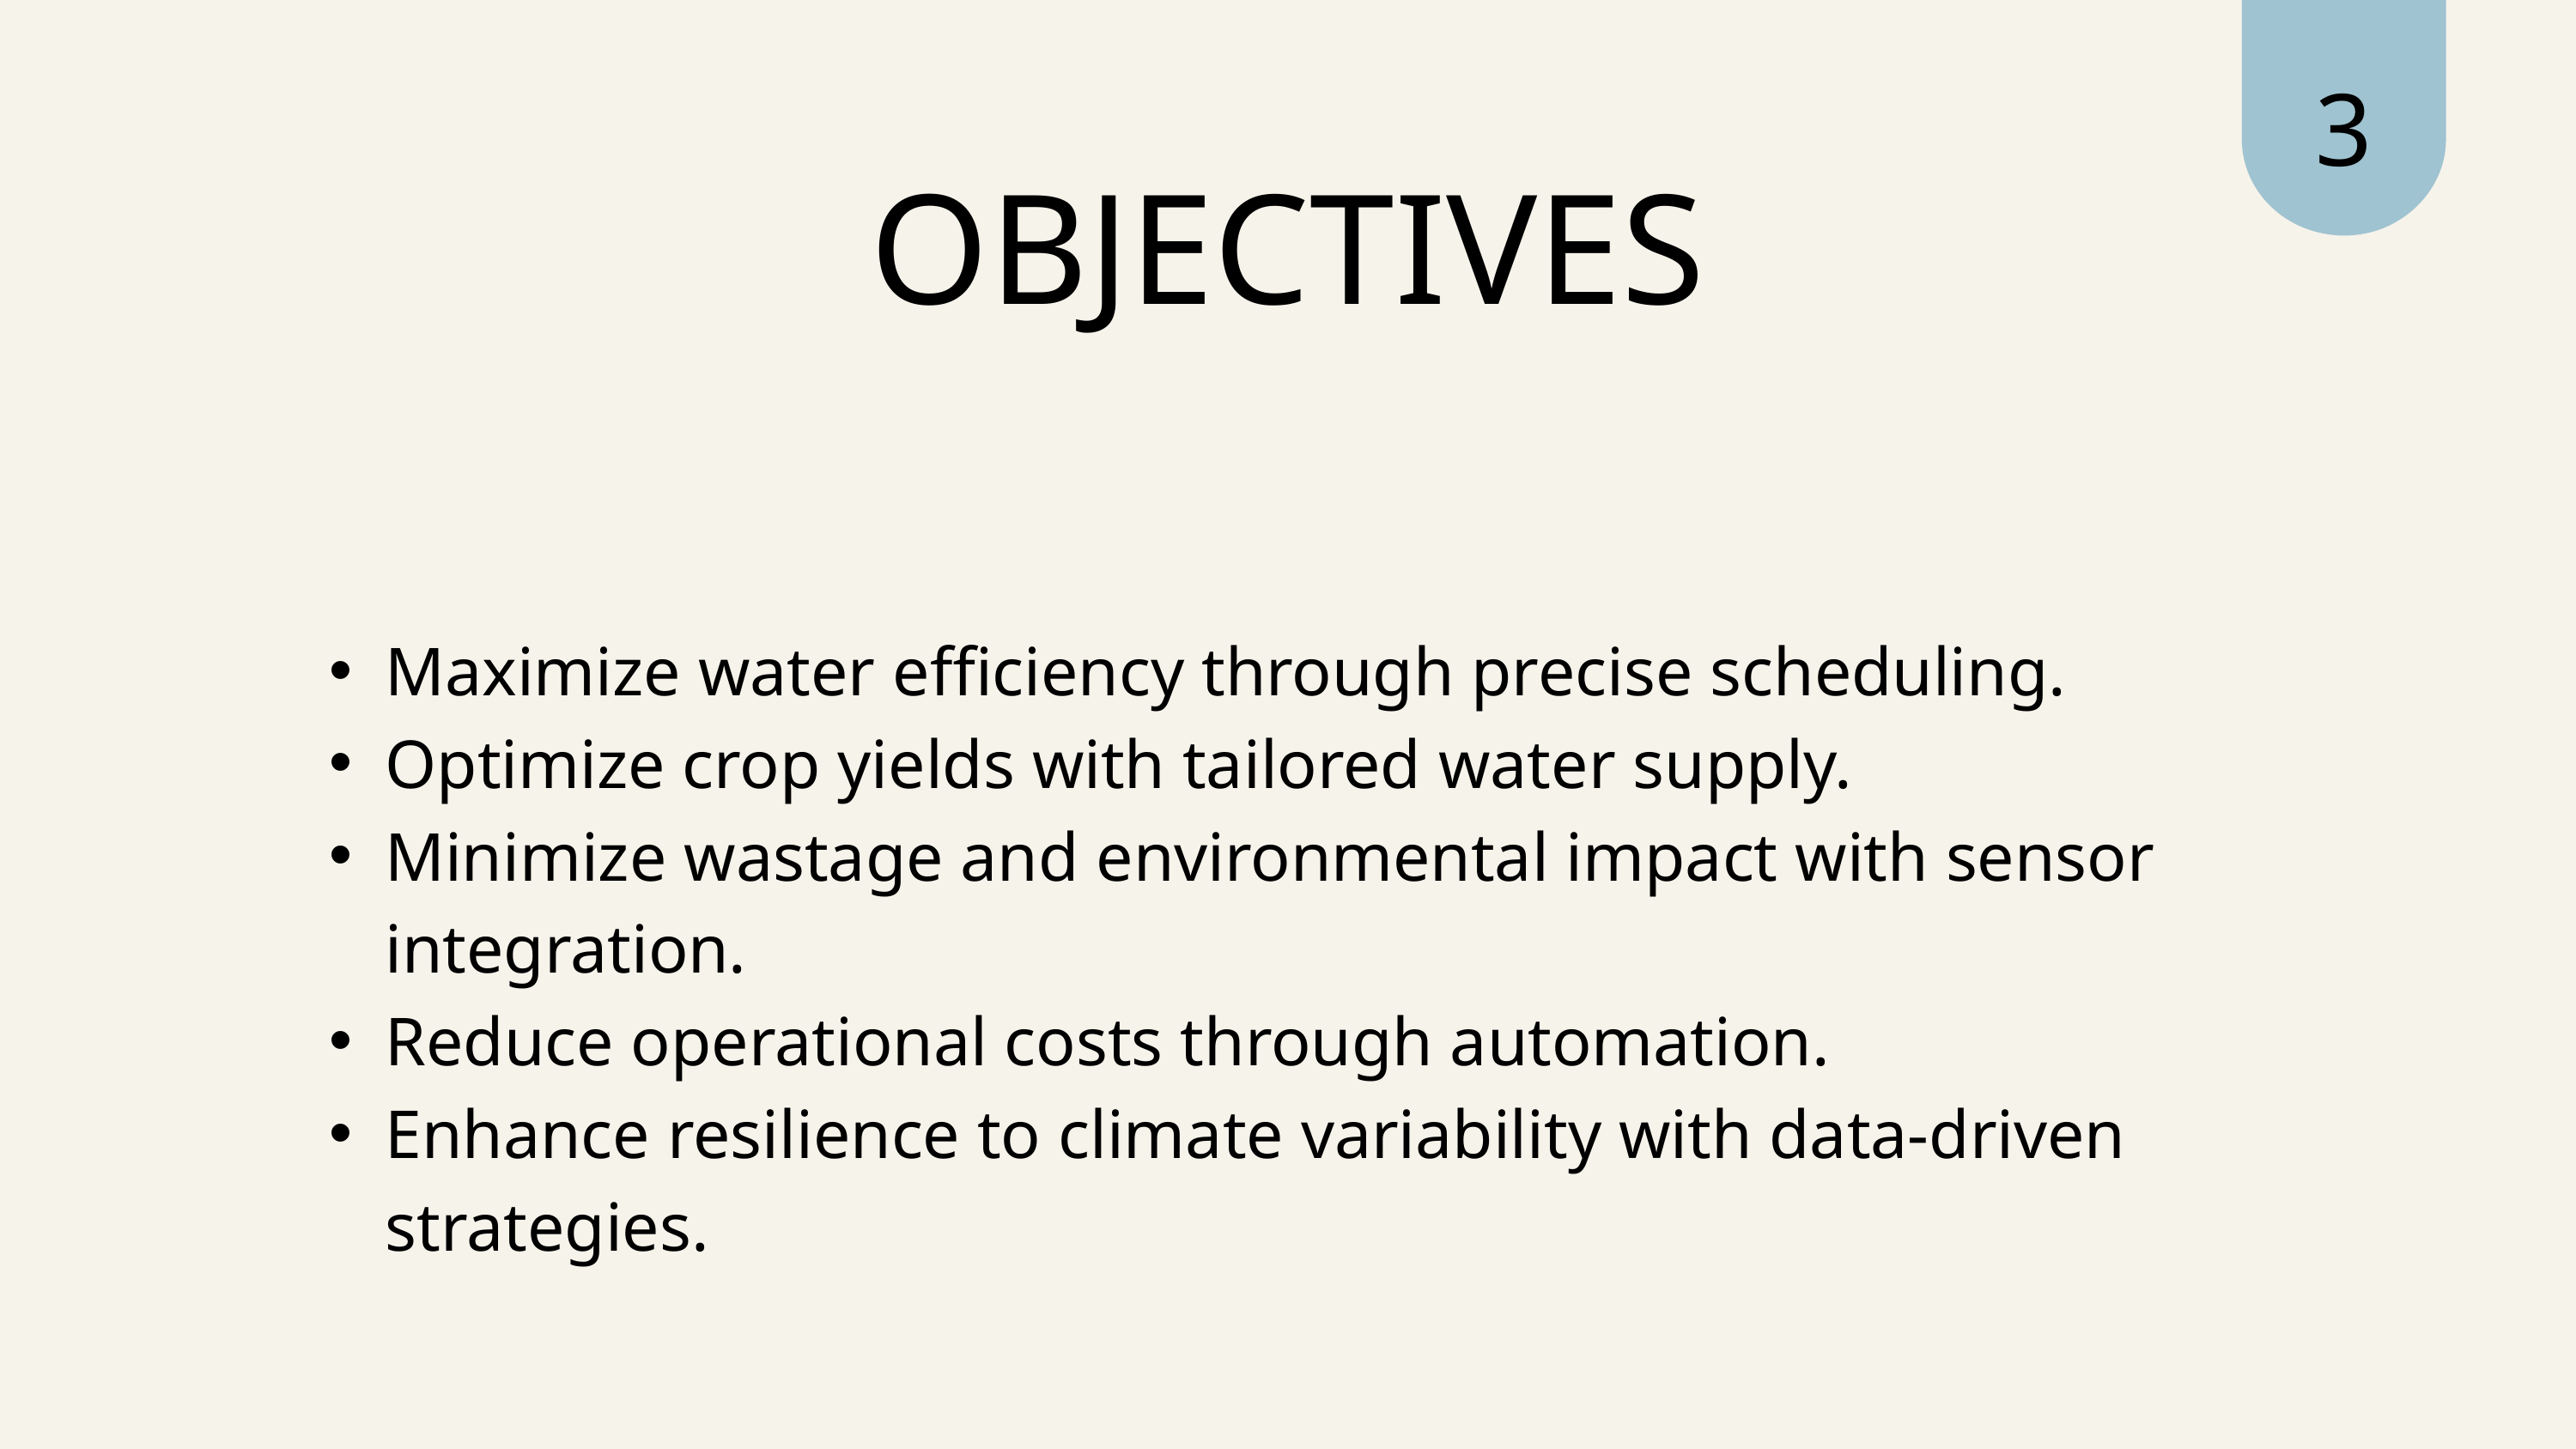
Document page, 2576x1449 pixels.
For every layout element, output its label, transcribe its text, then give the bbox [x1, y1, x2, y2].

text_box OBJECTIVES [359, 122, 2216, 336]
text_box Maximize water efficiency through precise scheduling. Optimize crop yields with tailored water supply. Minimize wastage and environmental impact with sensor integration. Reduce operational costs through automation. Enhance resilience to climate variability with data-driven strategies. [272, 523, 2367, 1264]
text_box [2233, 0, 2455, 236]
